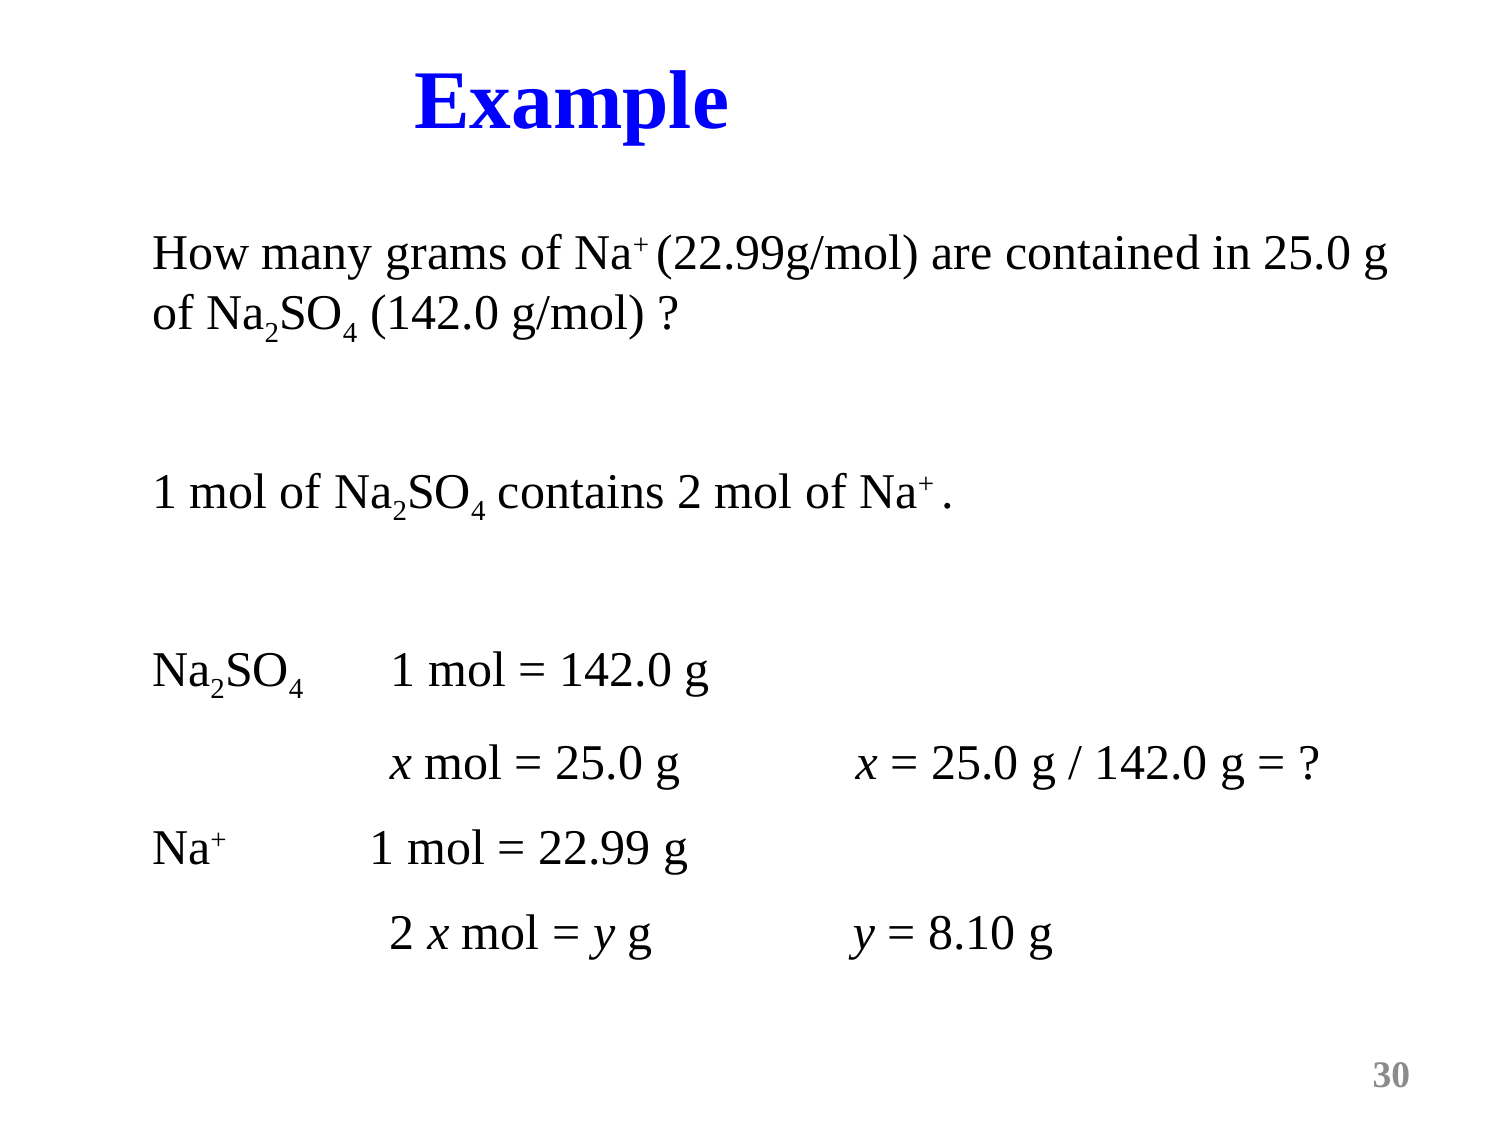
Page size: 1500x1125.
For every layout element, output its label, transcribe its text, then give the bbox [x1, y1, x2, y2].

slide_number 30 [1074, 1042, 1425, 1103]
text_box How many grams of Na+ (22.99g/mol) are contained in 25.0 g of Na2SO4 (142.0 g/mol) ? 1 mol of Na2SO4 contains 2 mol of Na+ . Na2SO4 1 mol = 142.0 g x mol = 25.0 g x = 25.0 g / 142.0 g = ? Na+ 1 mol = 22.99 g 2 x mol = y g y = 8.10 g [137, 212, 1413, 967]
text_box Example [399, 37, 838, 153]
